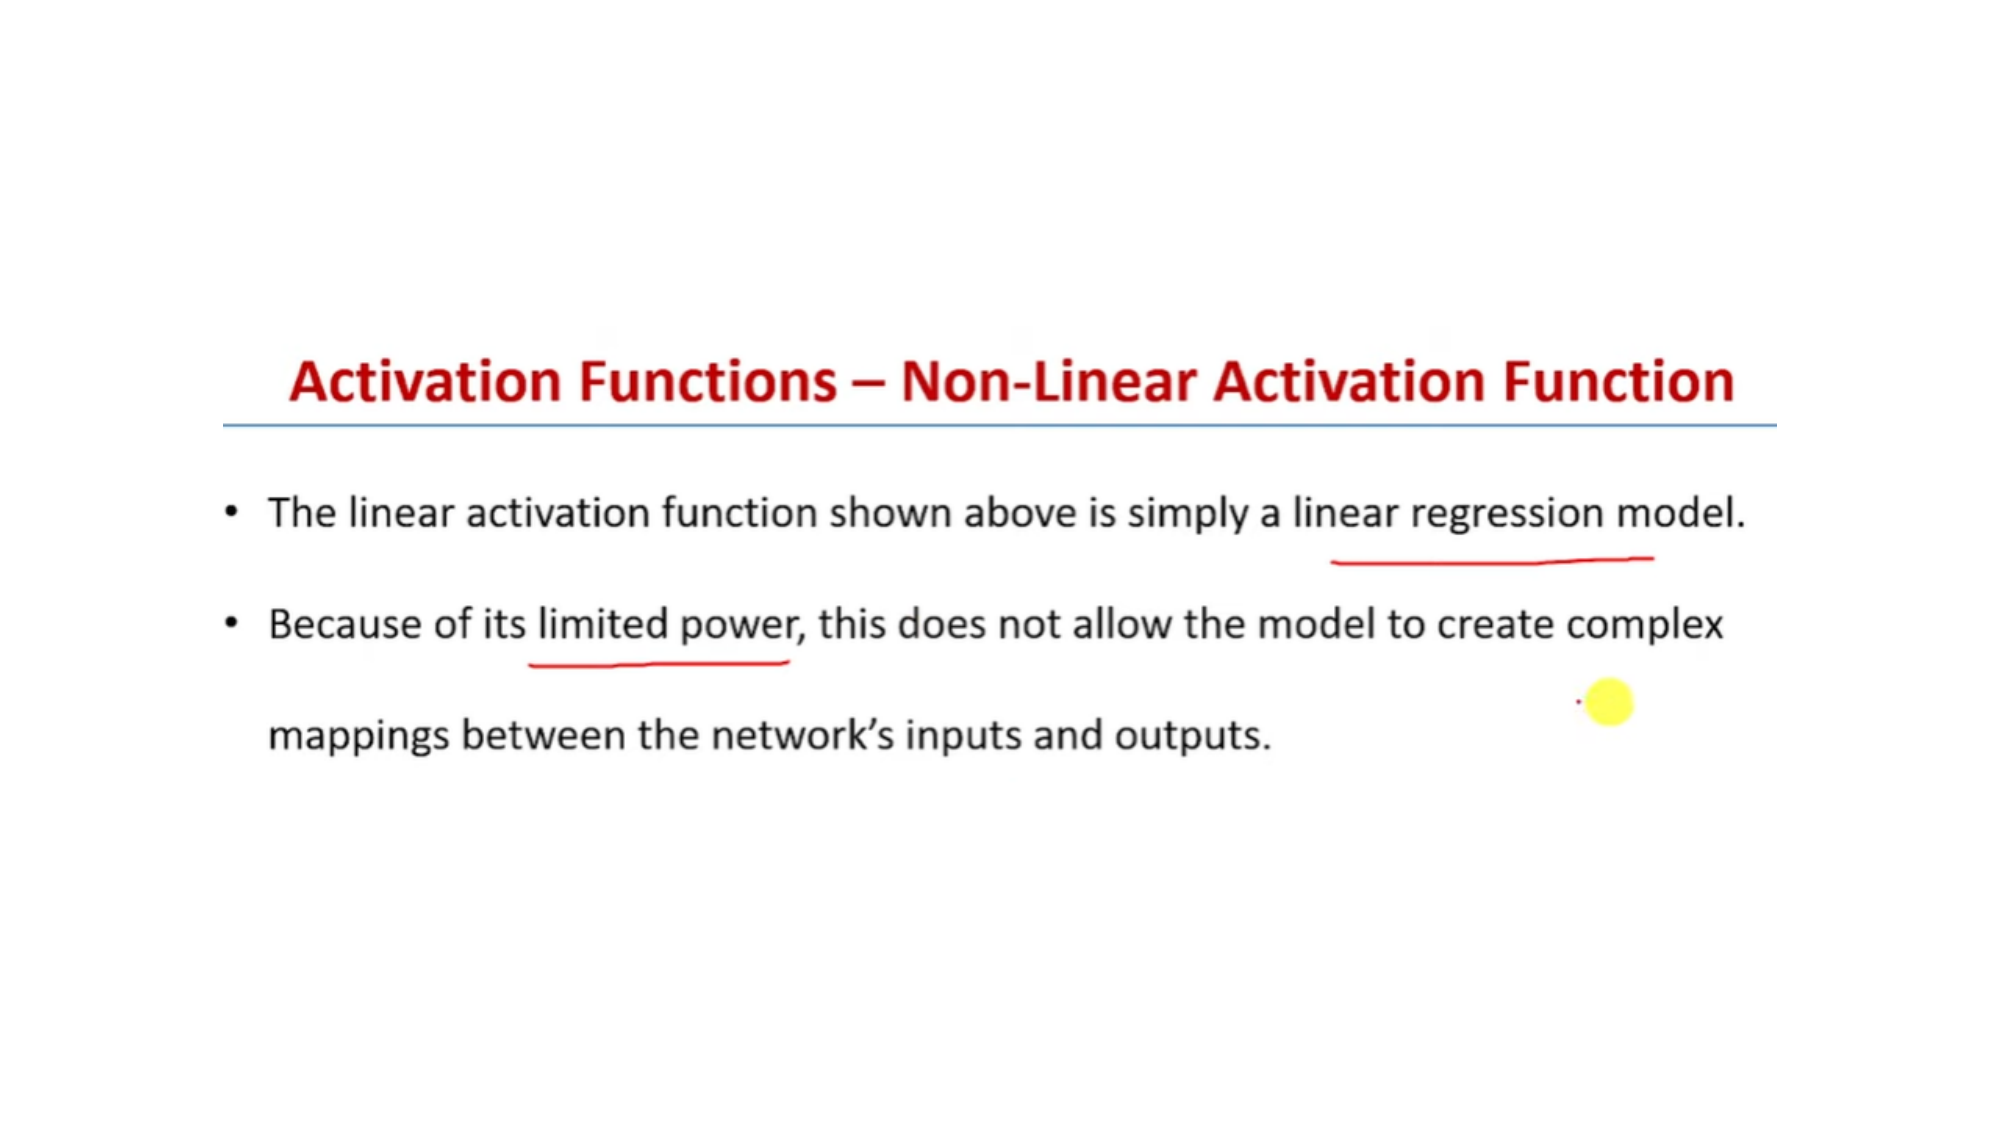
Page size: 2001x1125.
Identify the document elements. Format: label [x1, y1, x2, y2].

picture [223, 325, 1777, 800]
